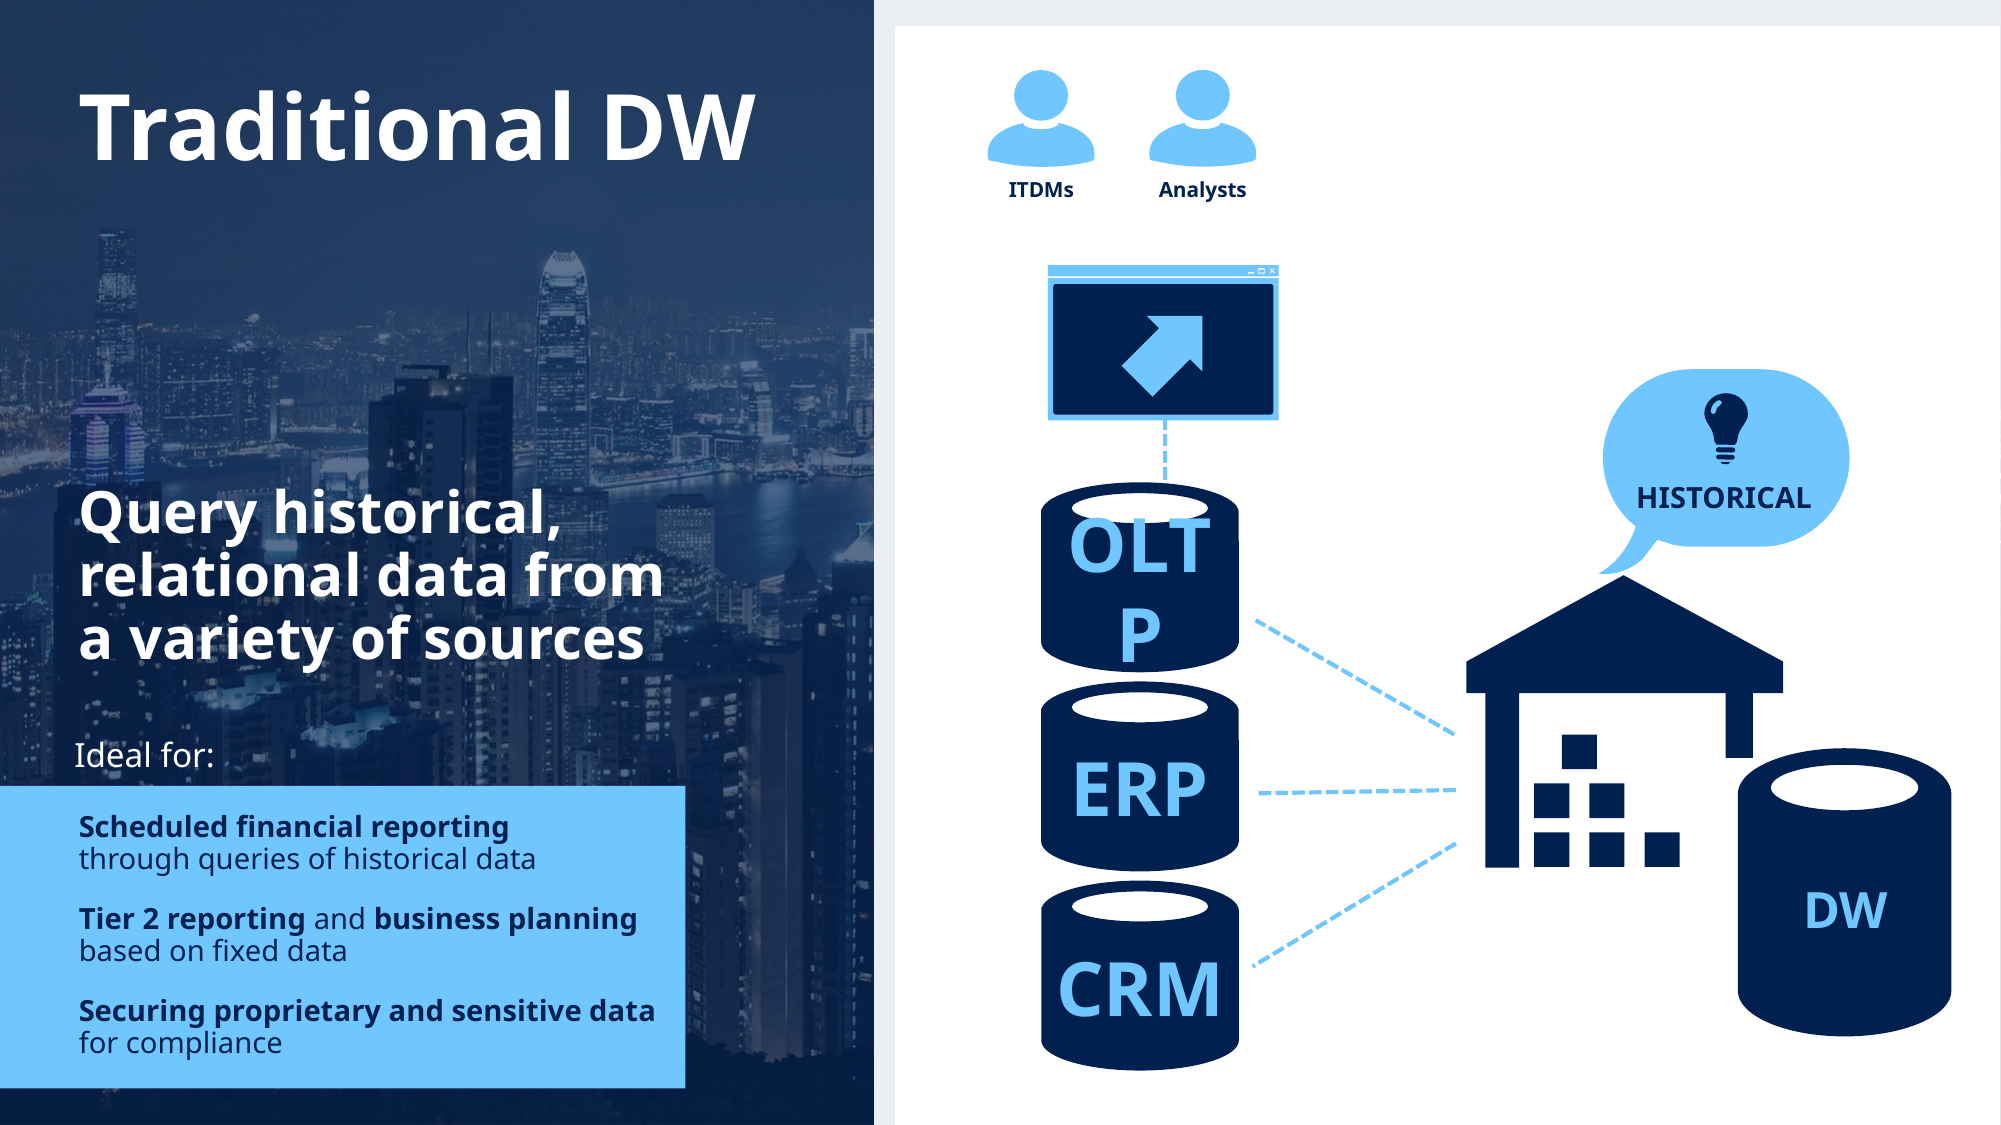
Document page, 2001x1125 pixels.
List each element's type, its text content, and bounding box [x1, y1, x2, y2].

text_box [0, 785, 686, 1089]
text_box Ideal for: [59, 727, 239, 782]
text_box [1255, 620, 1455, 735]
text_box Query historical, relational data from a variety of sources [63, 475, 686, 592]
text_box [932, 70, 1094, 206]
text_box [1598, 369, 1850, 575]
text_box Scheduled financial reporting through queries of historical data Tier 2 reporting and business planning based on fixed data Securing proprietary and sensitive data for compliance [63, 805, 675, 1076]
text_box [1255, 790, 1456, 794]
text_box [1041, 880, 1239, 1071]
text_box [1041, 681, 1239, 872]
text_box Traditional DW [63, 61, 941, 186]
text_box [1047, 264, 1280, 421]
text_box [894, 25, 2000, 1125]
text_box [1041, 482, 1239, 673]
text_box [1120, 315, 1204, 398]
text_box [1094, 69, 1312, 206]
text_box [1466, 575, 1952, 1037]
text_box [1055, 285, 1272, 413]
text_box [1252, 843, 1456, 967]
